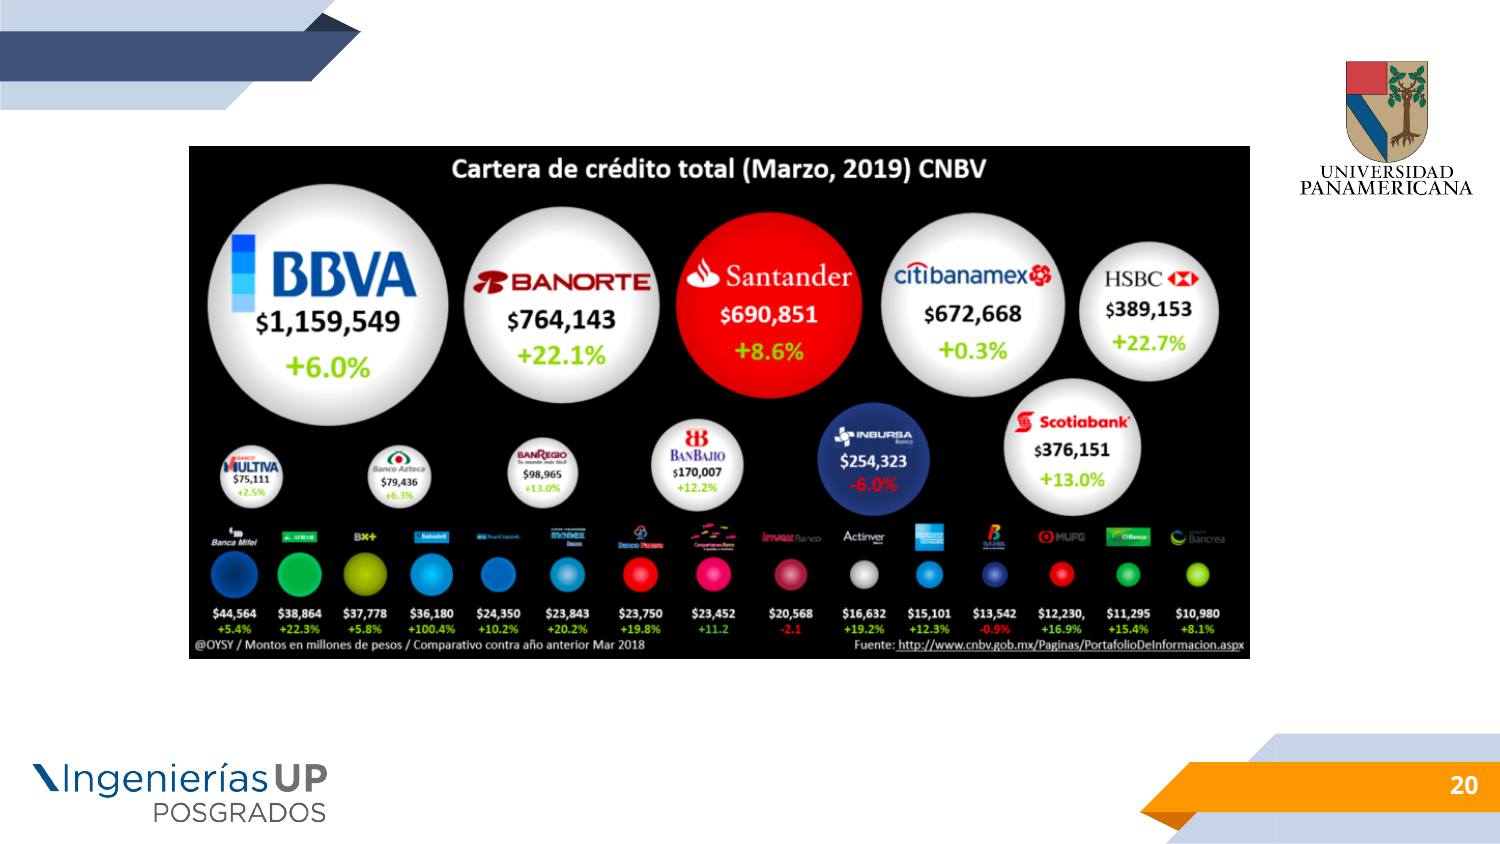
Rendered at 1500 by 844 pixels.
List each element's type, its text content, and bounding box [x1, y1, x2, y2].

picture [189, 145, 1250, 659]
picture [15, 737, 344, 844]
picture [1286, 44, 1490, 210]
slide_number 20 [1249, 760, 1494, 813]
